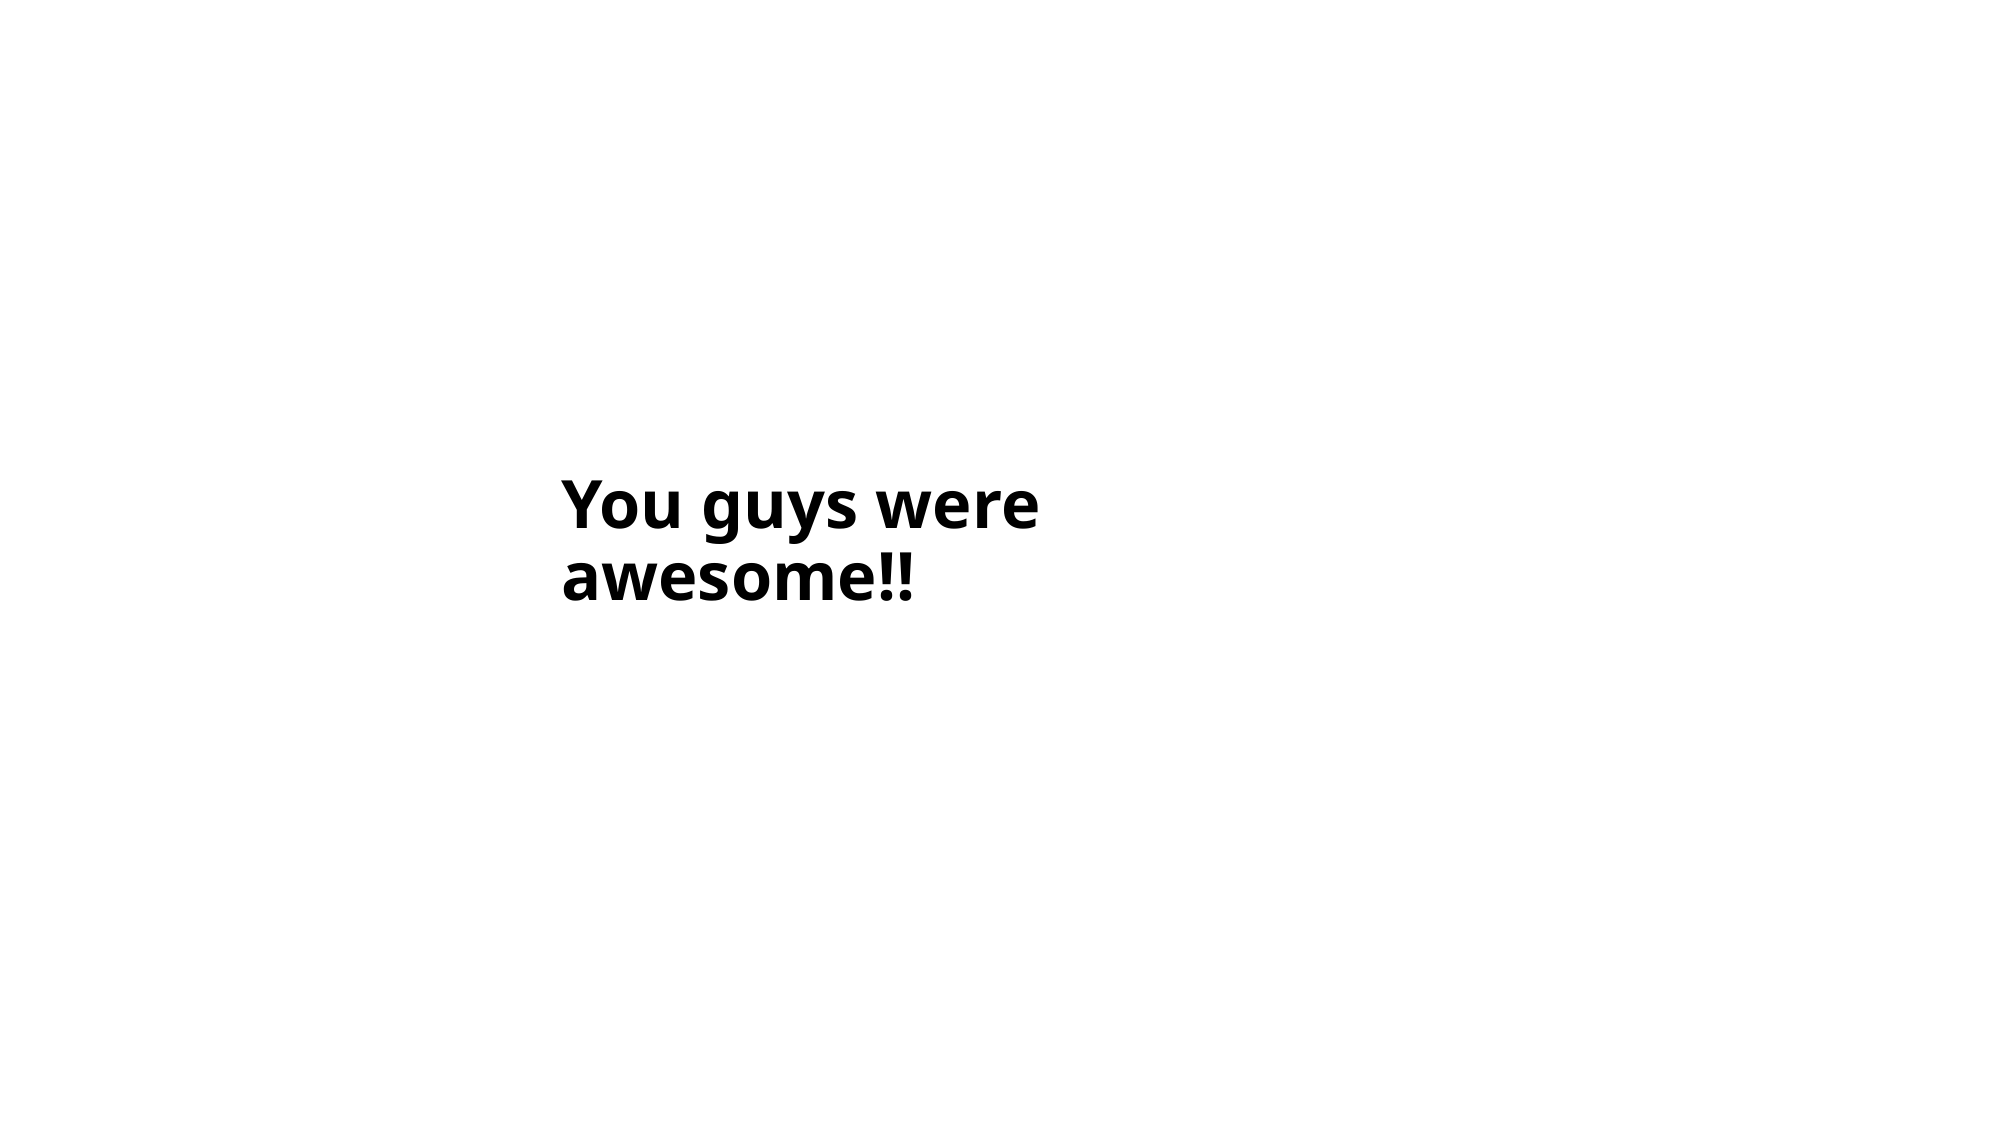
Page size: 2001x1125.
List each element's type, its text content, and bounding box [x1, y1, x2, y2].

title You guys were awesome!! [546, 436, 1297, 650]
